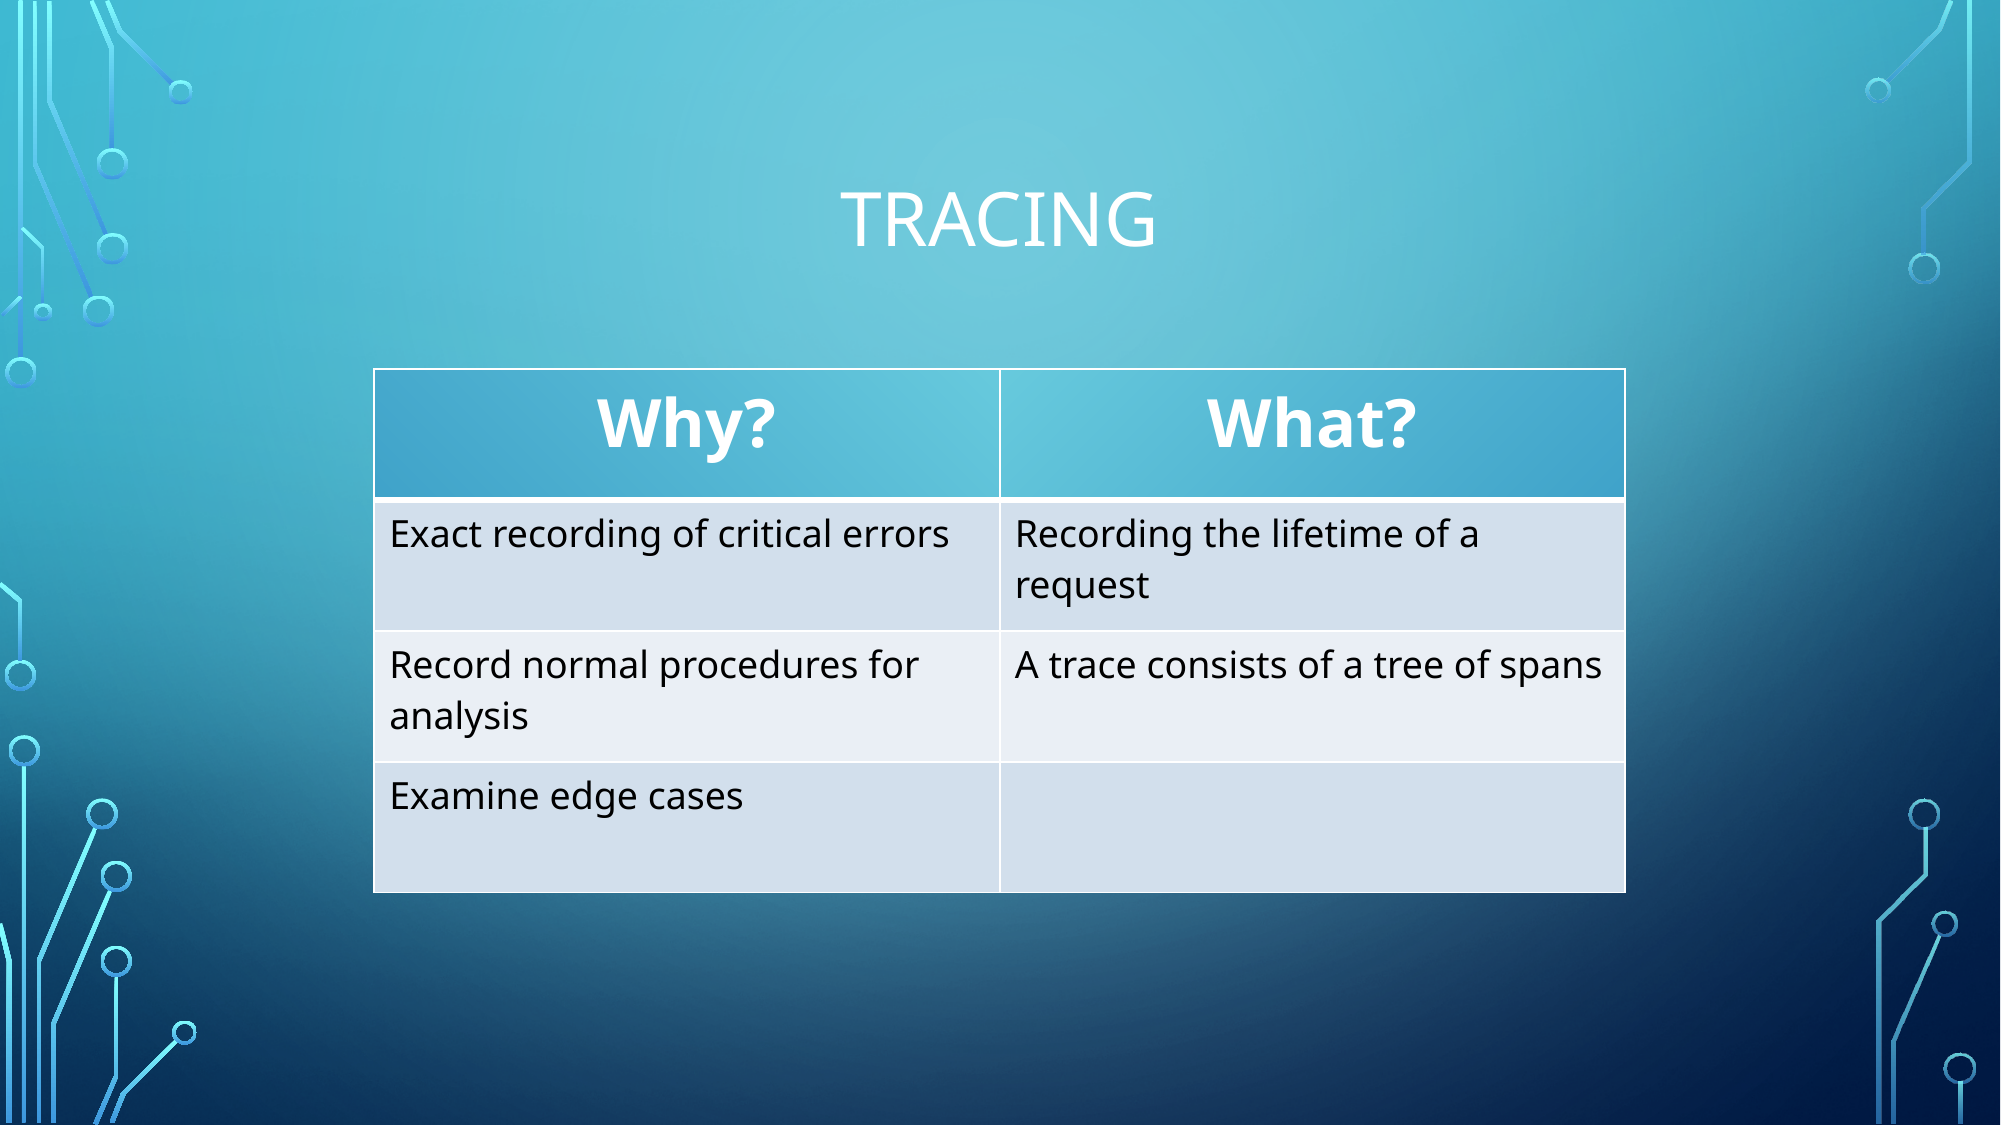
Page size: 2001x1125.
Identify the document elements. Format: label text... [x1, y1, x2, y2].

table_cell Exact recording of critical errors [375, 503, 999, 630]
table_header Why? [375, 370, 999, 497]
table_cell Examine edge cases [375, 763, 999, 892]
table_cell Record normal procedures for analysis [375, 632, 999, 761]
table_cell Recording the lifetime of a request [1001, 503, 1624, 630]
table_cell A trace consists of a tree of spans [1001, 632, 1624, 761]
title Tracing [187, 101, 1813, 344]
table_header What? [1001, 370, 1624, 497]
table_cell [1001, 763, 1624, 892]
